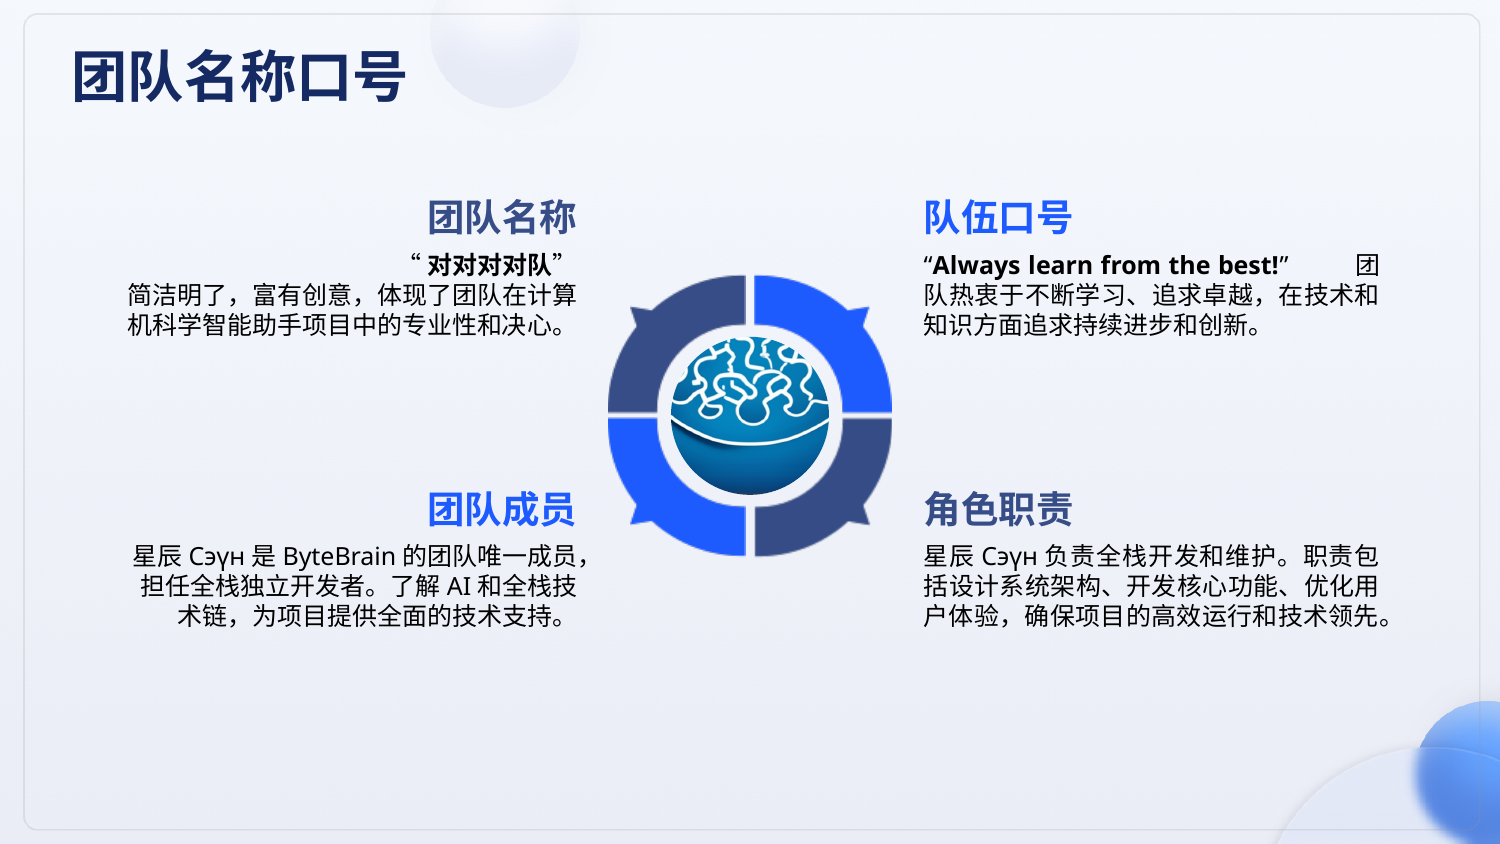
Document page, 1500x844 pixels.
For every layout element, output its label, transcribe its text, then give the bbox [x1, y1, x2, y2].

picture [0, 0, 1500, 844]
text_box 角色职责 [908, 464, 1403, 547]
text_box 星辰Сэүн是ByteBrain的团队唯一成员，担任全栈独立开发者。了解AI和全栈技术链，为项目提供全面的技术支持。 [105, 525, 593, 647]
text_box 队伍口号 [908, 172, 1403, 255]
text_box 团队成员 [97, 464, 593, 547]
text_box 团队名称口号 [55, 16, 1452, 124]
text_box 团队名称 [97, 172, 593, 255]
text_box “Always learn from the best!” 团队热衷于不断学习、追求卓越，在技术和知识方面追求持续进步和创新。 [908, 233, 1396, 355]
text_box “对对对对队” 简洁明了，富有创意，体现了团队在计算机科学智能助手项目中的专业性和决心。 [105, 233, 593, 355]
text_box 星辰Сэүн负责全栈开发和维护。职责包括设计系统架构、开发核心功能、优化用户体验，确保项目的高效运行和技术领先。 [908, 525, 1396, 647]
